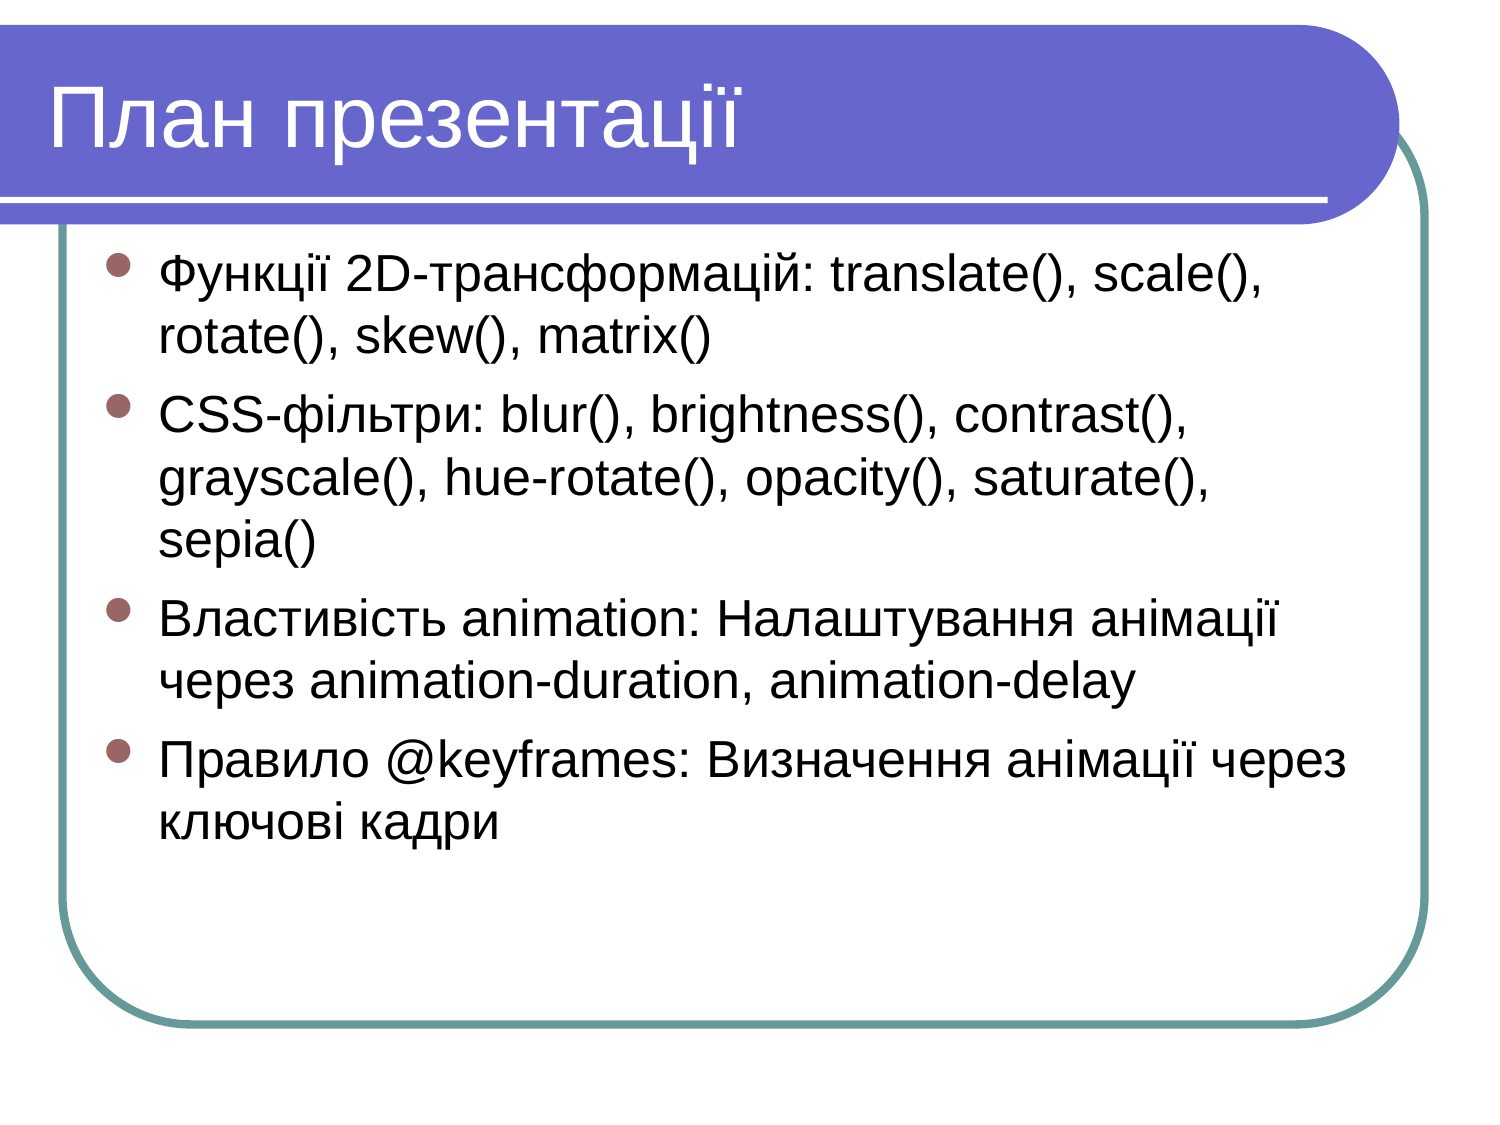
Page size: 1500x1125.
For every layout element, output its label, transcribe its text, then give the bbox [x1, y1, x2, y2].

text_box План презентації [32, 37, 1396, 188]
text_box Функції 2D-трансформацій: translate(), scale(), rotate(), skew(), matrix() CSS-фільтри: blur(), brightness(), contrast(), grayscale(), hue-rotate(), opacity(), saturate(), sepia() Властивість animation: Налаштування анімації через animation-duration, animation-delay Правило @keyframes: Визначення анімації через ключові кадри [87, 231, 1396, 957]
